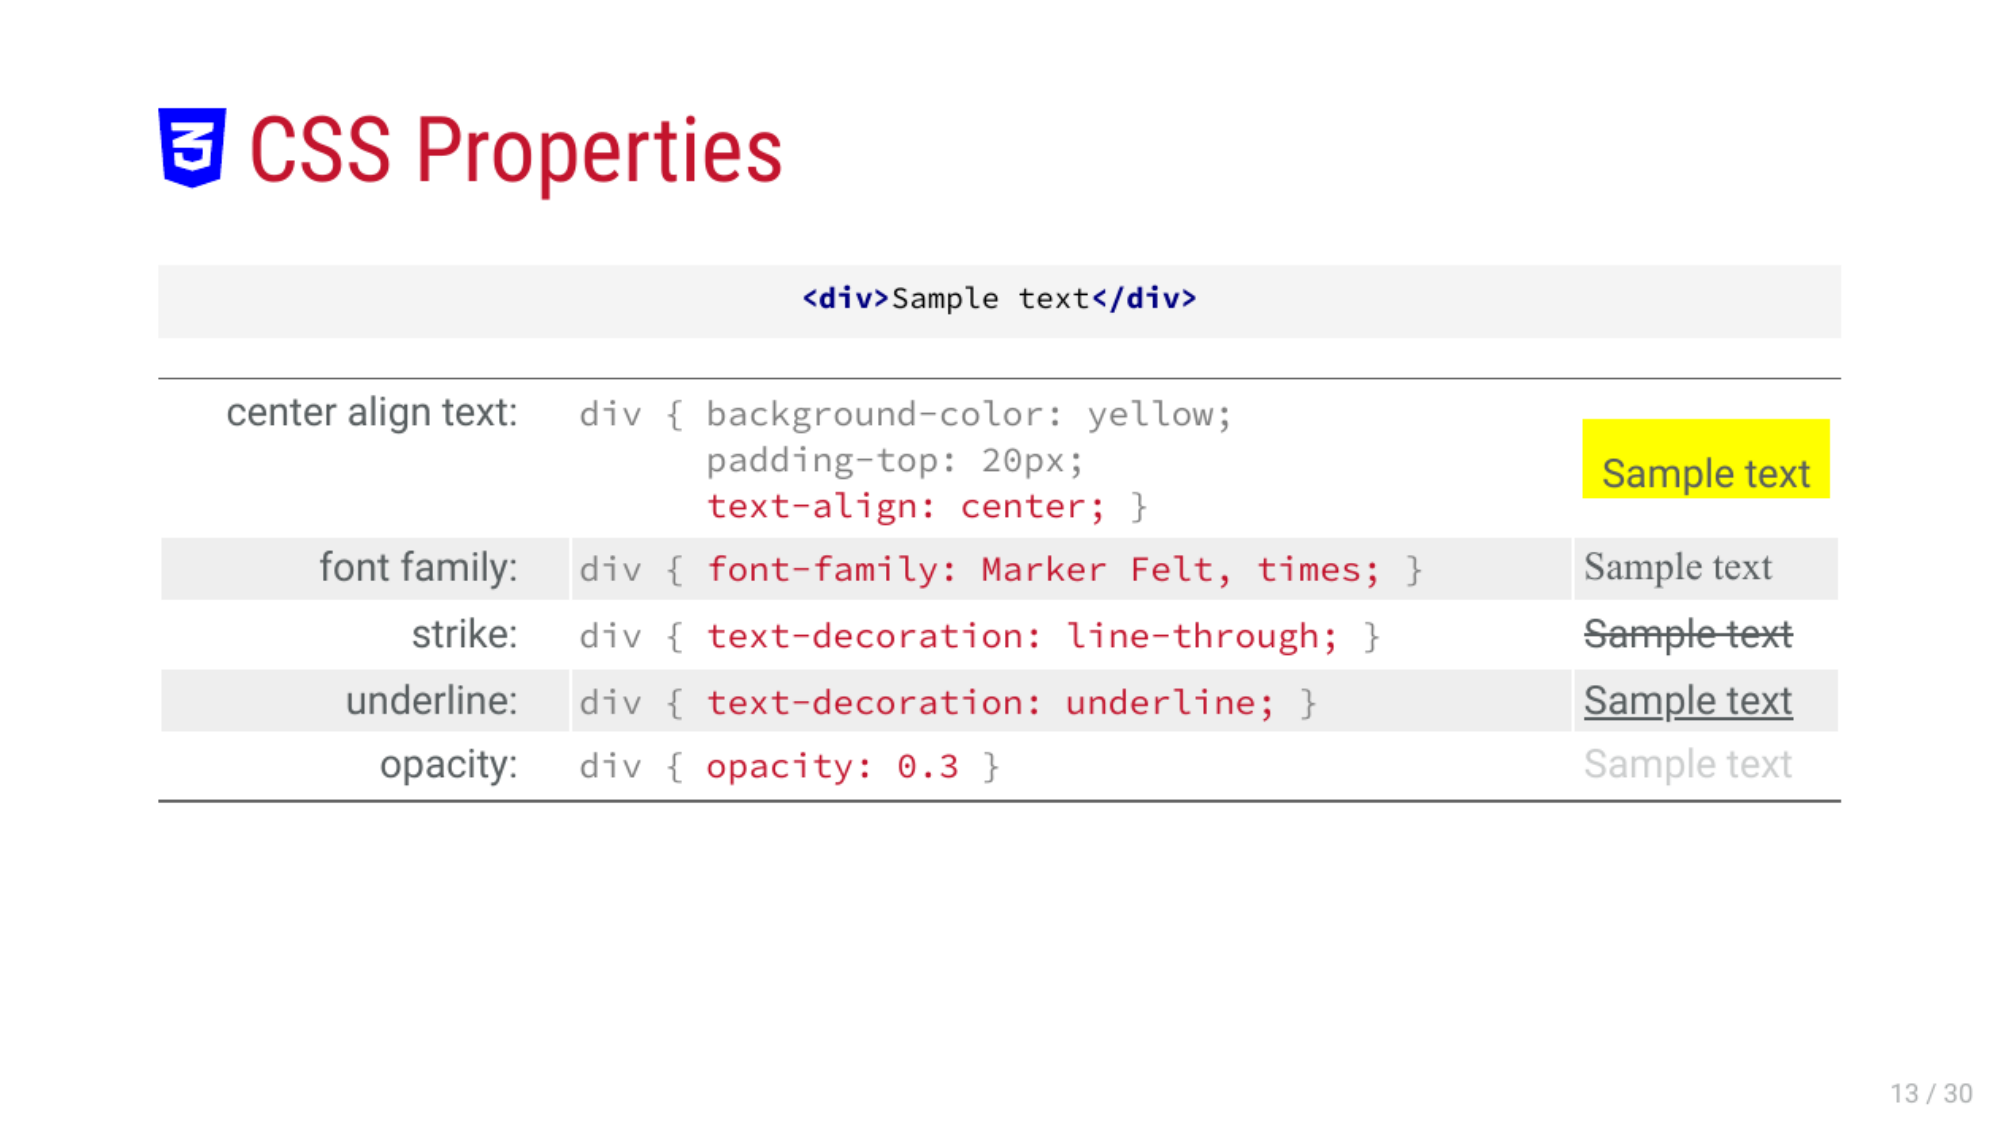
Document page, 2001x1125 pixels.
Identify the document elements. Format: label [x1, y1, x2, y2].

list [0, 0, 2000, 1125]
